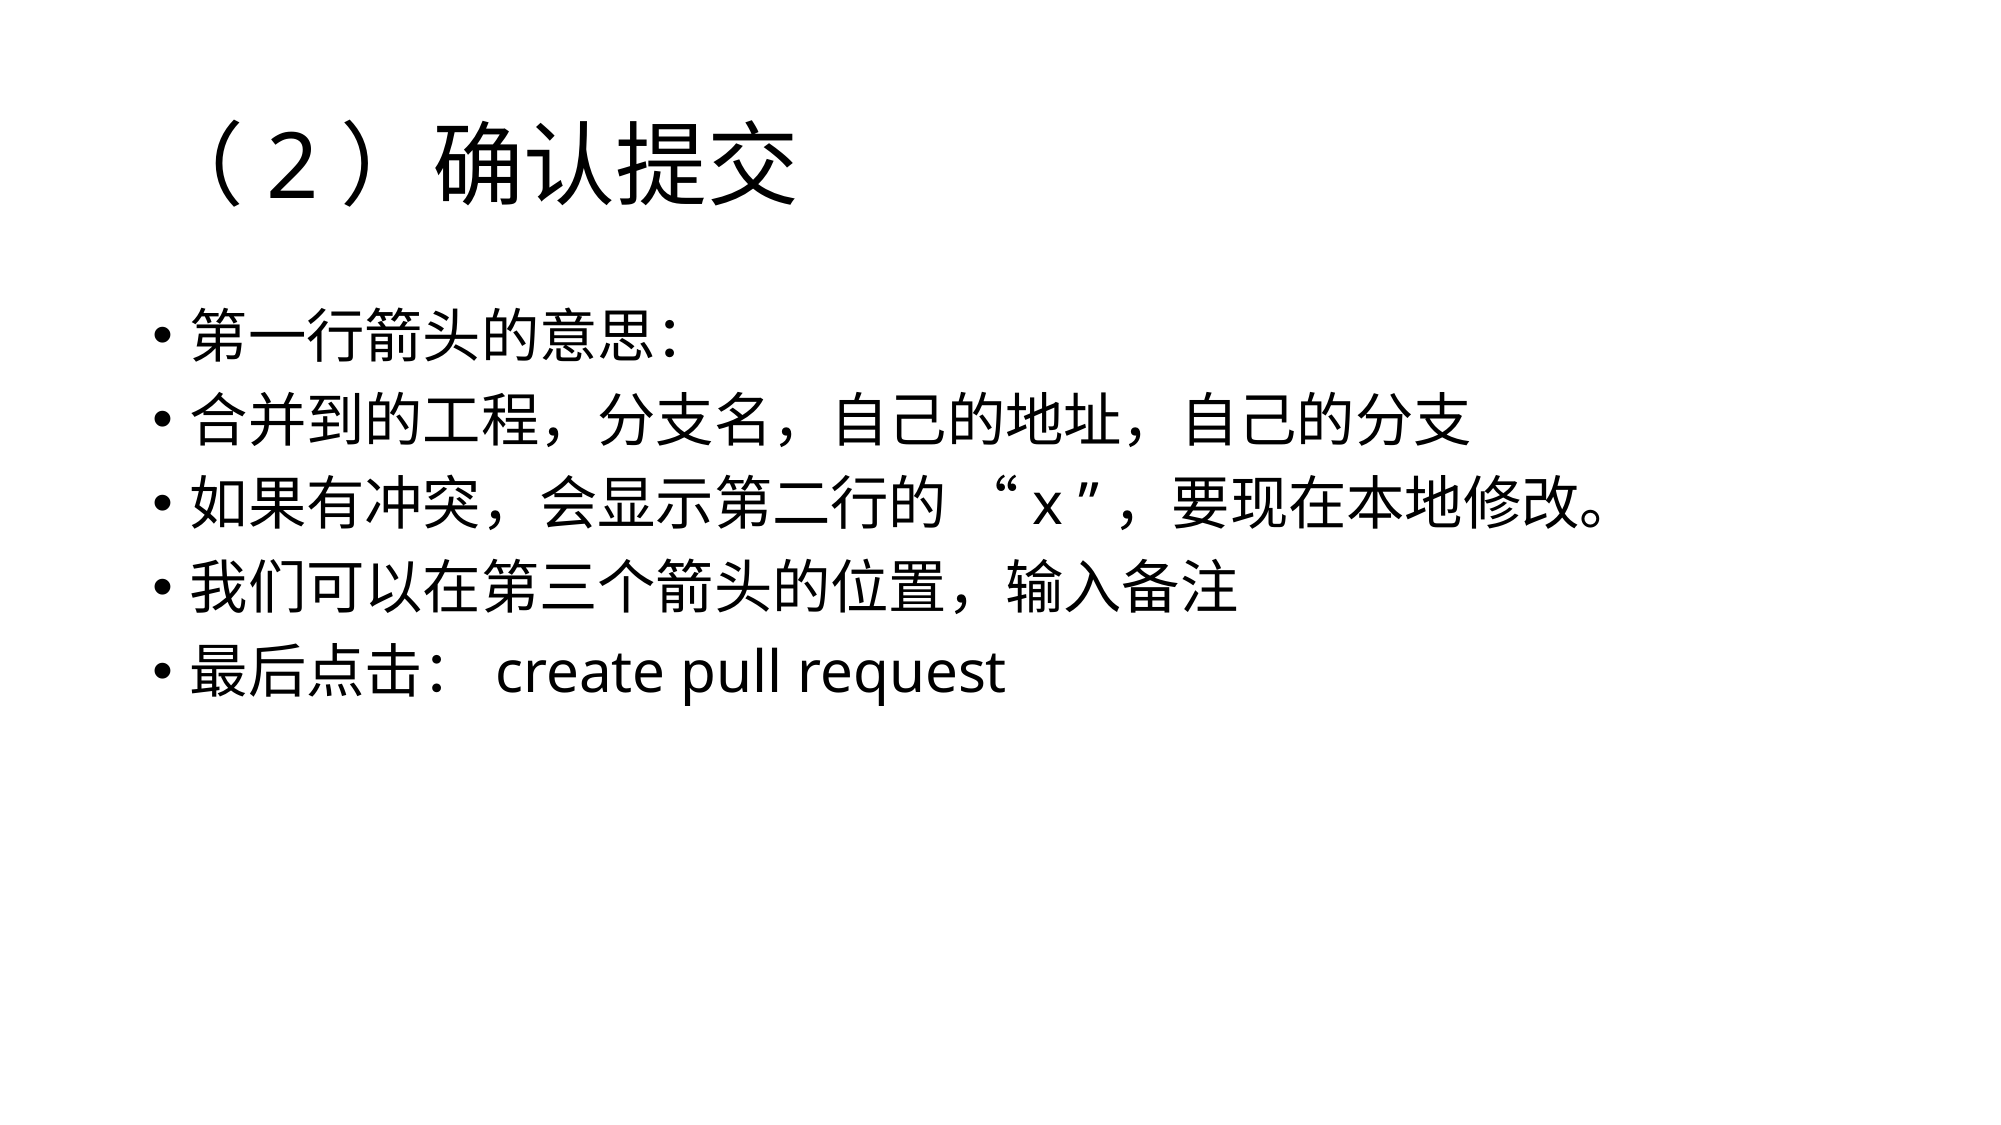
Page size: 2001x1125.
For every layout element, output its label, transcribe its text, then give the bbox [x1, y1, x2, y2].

list 第一行箭头的意思： 合并到的工程，分支名，自己的地址，自己的分支 如果有冲突，会显示第二行的 “x ”，要现在本地修改。 我们可以在第三个箭头的位置，输入备注 最后点击：create pull request [137, 299, 1863, 1014]
title （2）确认提交 [137, 59, 1863, 278]
